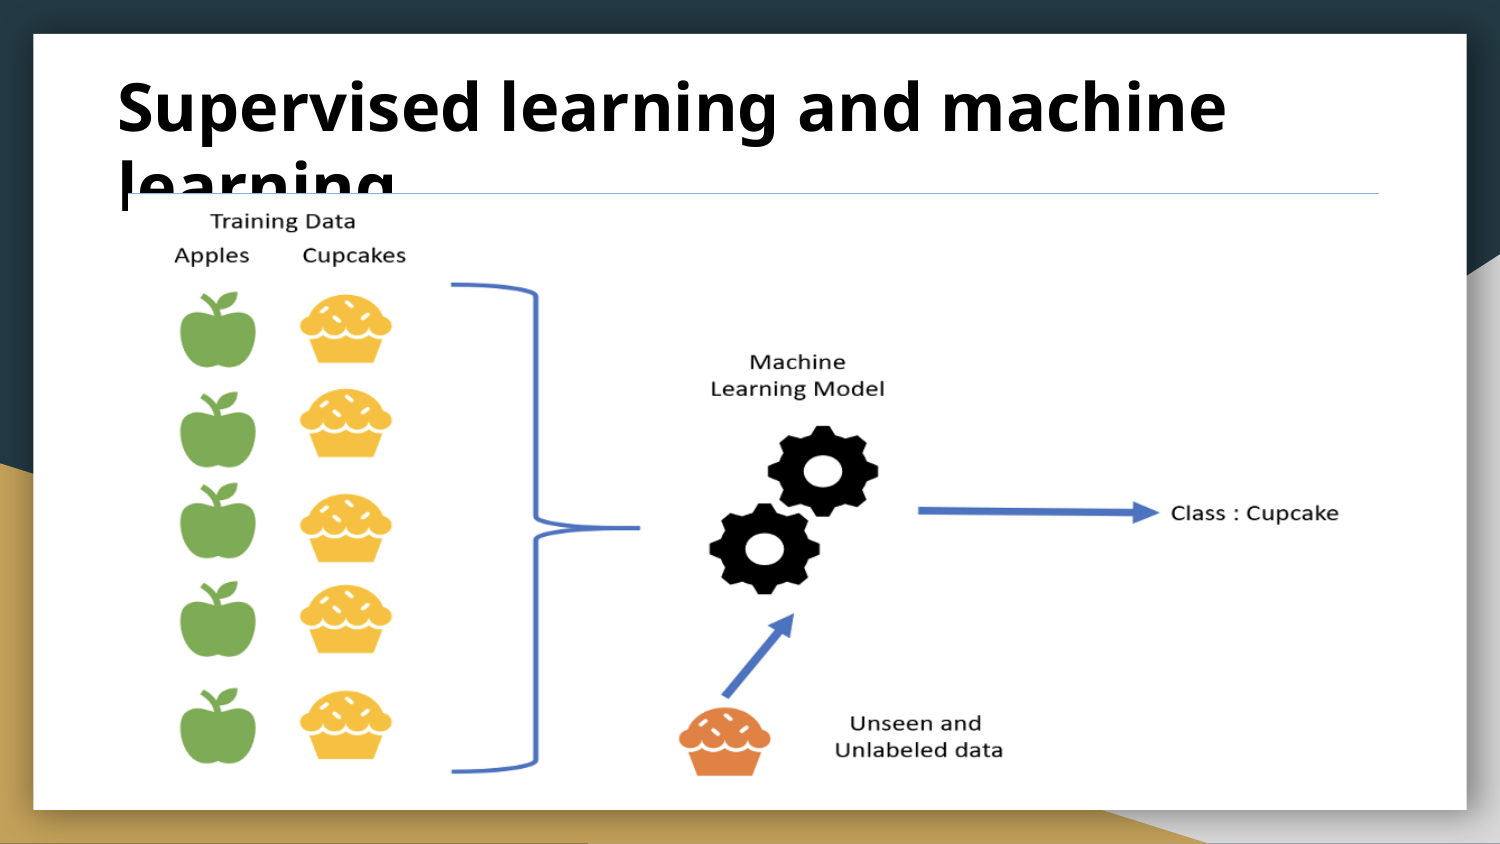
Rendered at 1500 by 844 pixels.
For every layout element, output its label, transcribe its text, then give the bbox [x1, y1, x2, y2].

title Supervised learning and machine learning [102, 49, 1500, 144]
picture [128, 193, 1379, 806]
